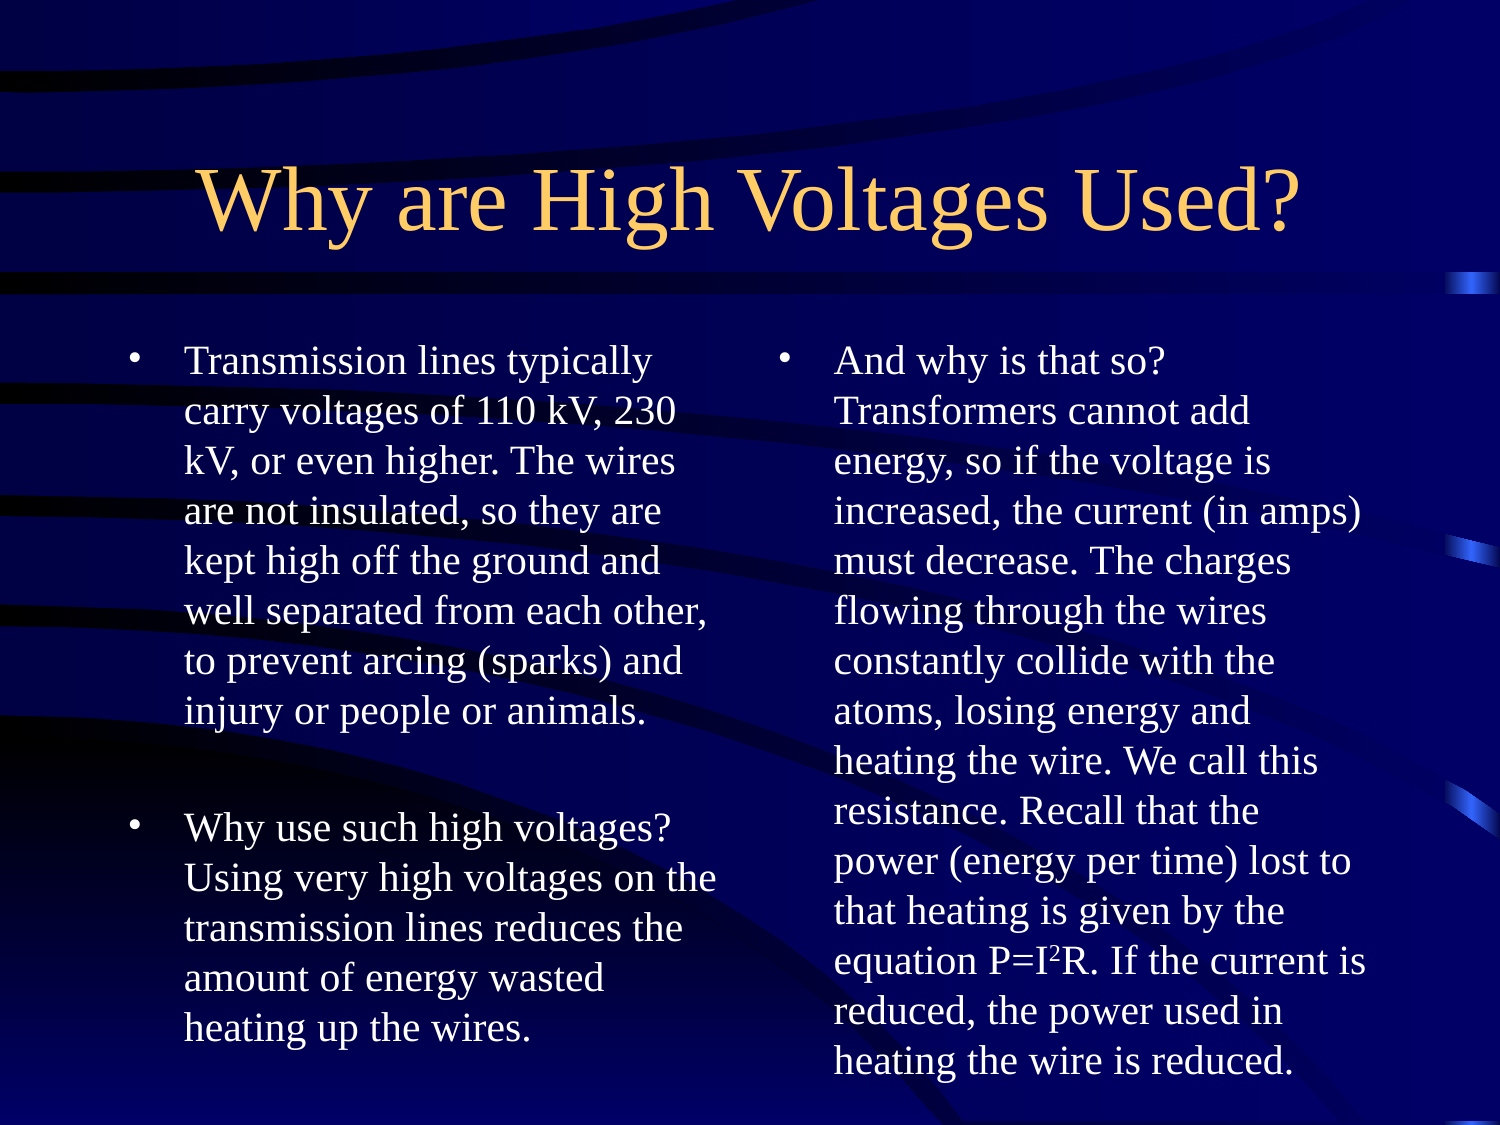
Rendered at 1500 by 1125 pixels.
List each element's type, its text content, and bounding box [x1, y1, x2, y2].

title Why are High Voltages Used? [112, 99, 1388, 288]
list And why is that so? Transformers cannot add energy, so if the voltage is increased, the current (in amps) must decrease. The charges flowing through the wires constantly collide with the atoms, losing energy and heating the wire. We call this resistance. Recall that the power (energy per time) lost to that heating is given by the equation P=I2R. If the current is reduced, the power used in heating the wire is reduced. [762, 324, 1388, 1000]
list Transmission lines typically carry voltages of 110 kV, 230 kV, or even higher. The wires are not insulated, so they are kept high off the ground and well separated from each other, to prevent arcing (sparks) and injury or people or animals. Why use such high voltages? Using very high voltages on the transmission lines reduces the amount of energy wasted heating up the wires. [112, 324, 738, 1000]
